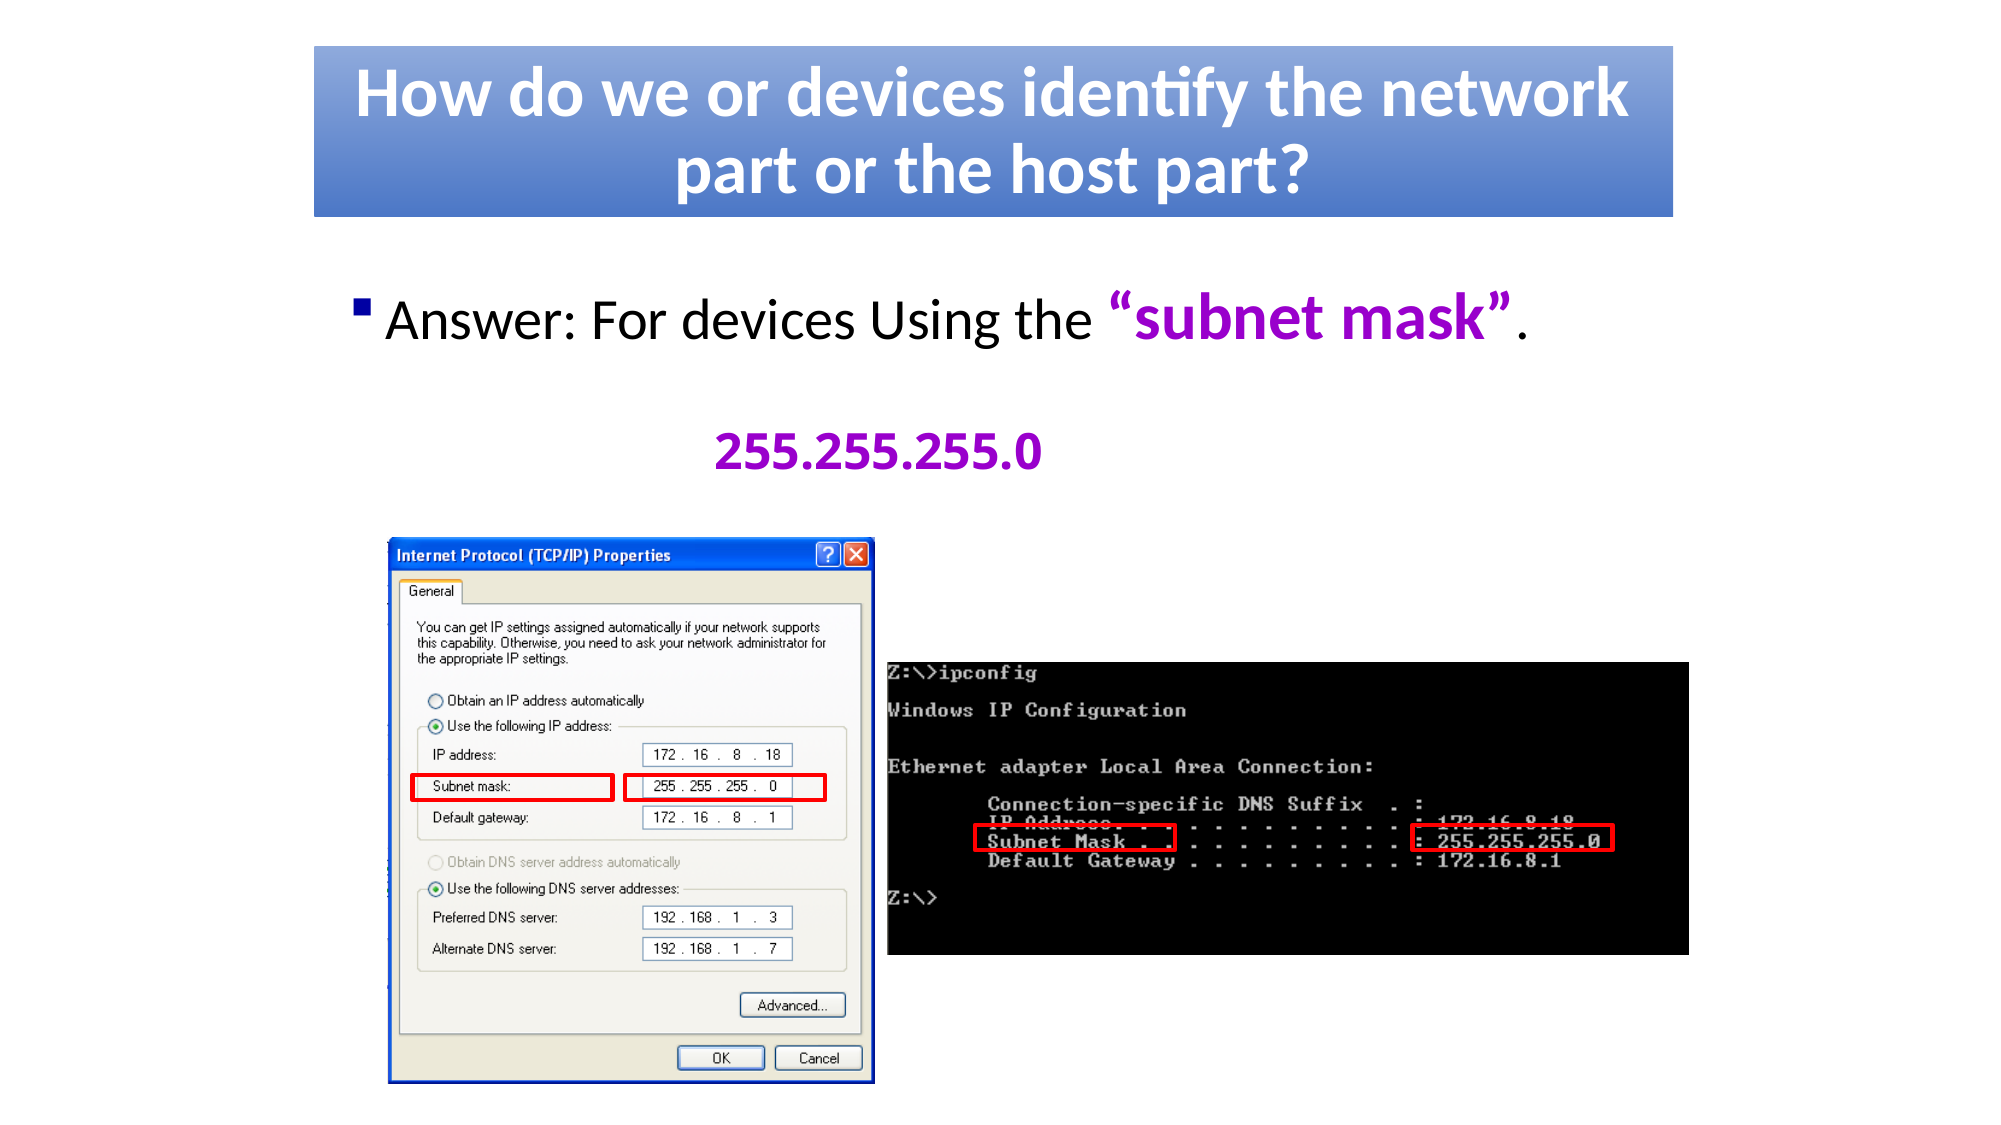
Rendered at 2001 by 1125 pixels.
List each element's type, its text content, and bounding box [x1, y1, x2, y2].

picture [887, 662, 1690, 955]
picture [387, 537, 875, 1084]
text_box 255.255.255.0 [699, 412, 1175, 488]
title How do we or devices identify the network part or the host part? [314, 46, 1674, 217]
list Answer: For devices Using the “subnet mask”. [312, 275, 1700, 1063]
